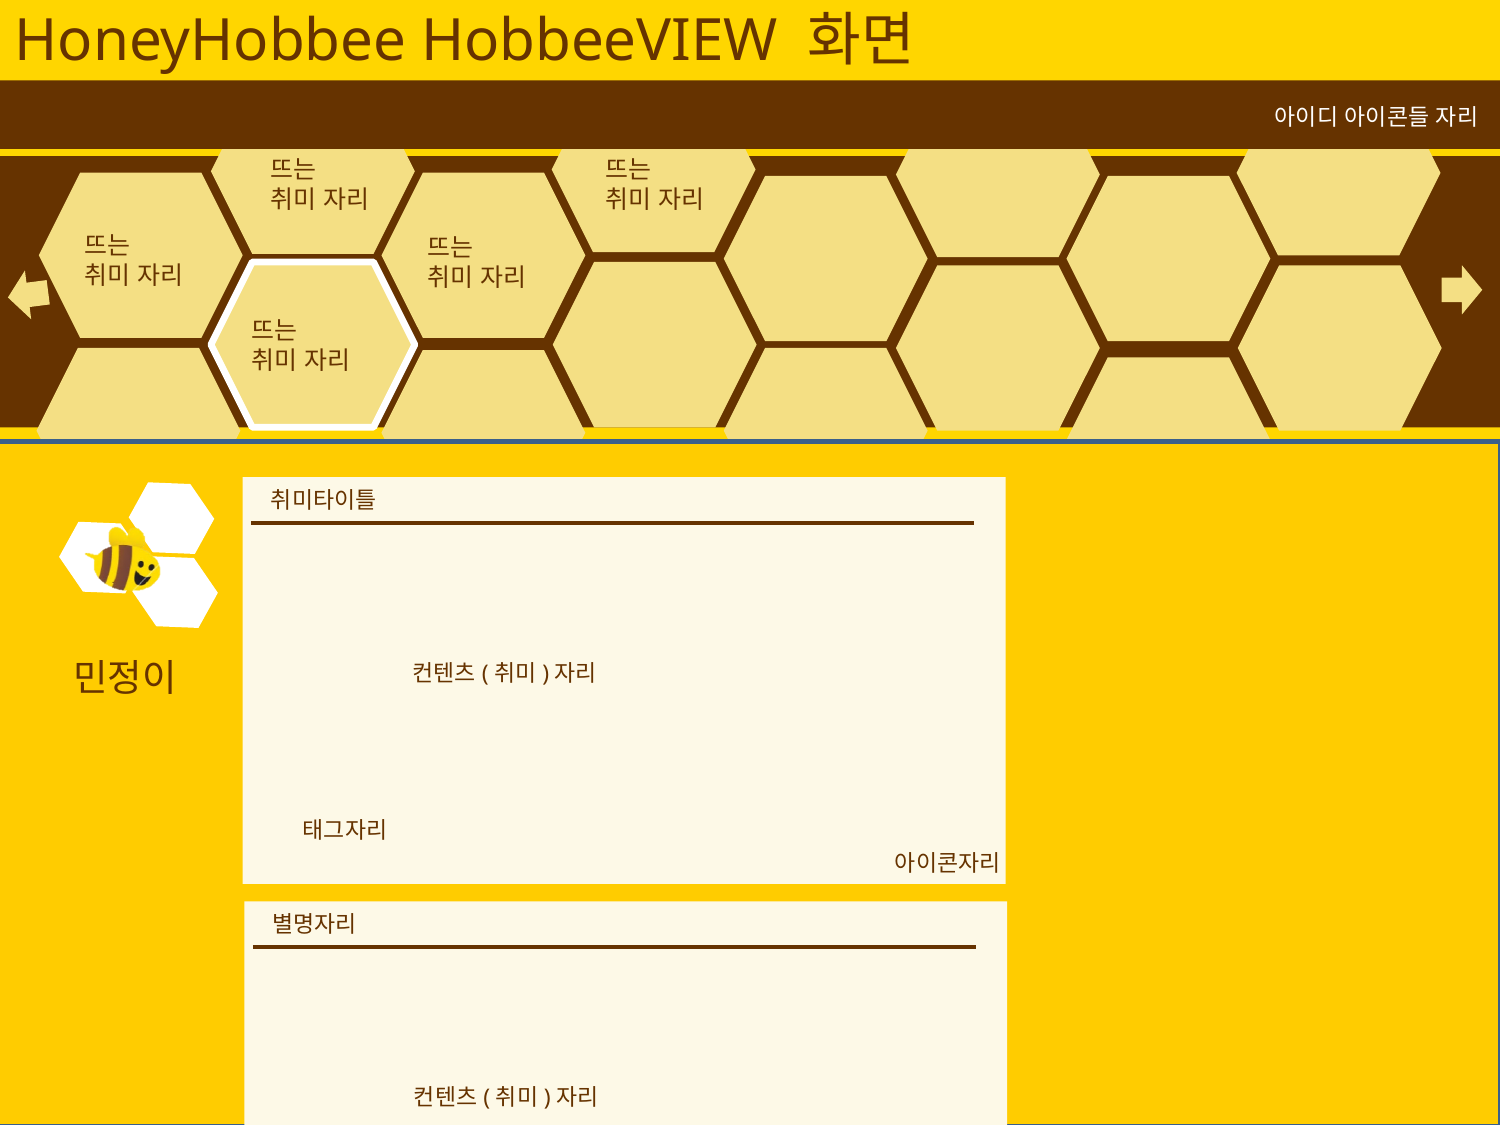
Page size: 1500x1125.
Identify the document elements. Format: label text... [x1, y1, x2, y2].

text_box [0, 439, 1500, 1125]
text_box [6, 268, 52, 322]
text_box [1447, 263, 1484, 317]
text_box [0, 78, 1500, 151]
text_box [0, 154, 250, 429]
text_box [36, 170, 228, 341]
text_box [563, 299, 572, 309]
text_box [34, 345, 243, 439]
text_box [575, 151, 718, 224]
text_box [243, 887, 1212, 1125]
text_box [41, 487, 238, 1062]
text_box 아이디 아이콘들 자리 [1247, 80, 1500, 141]
text_box [376, 382, 404, 429]
text_box [209, 151, 256, 221]
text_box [242, 463, 1210, 887]
text_box [563, 380, 592, 429]
text_box [1447, 154, 1500, 429]
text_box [63, 478, 214, 632]
text_box [394, 297, 404, 306]
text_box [723, 89, 1442, 431]
text_box [379, 382, 588, 439]
text_box 뜨는 취미 자리 [256, 146, 586, 221]
text_box 뜨는 취미 자리 [590, 146, 718, 221]
text_box [209, 297, 399, 430]
text_box [567, 299, 718, 430]
text_box 뜨는 취미 자리 [413, 224, 718, 299]
text_box 뜨는 취미 자리 [70, 221, 400, 297]
text_box HoneyHobbee HobbeeVIEW 화면 [0, 0, 1182, 78]
text_box 뜨는 취미 자리 [237, 306, 567, 382]
text_box [400, 221, 573, 306]
